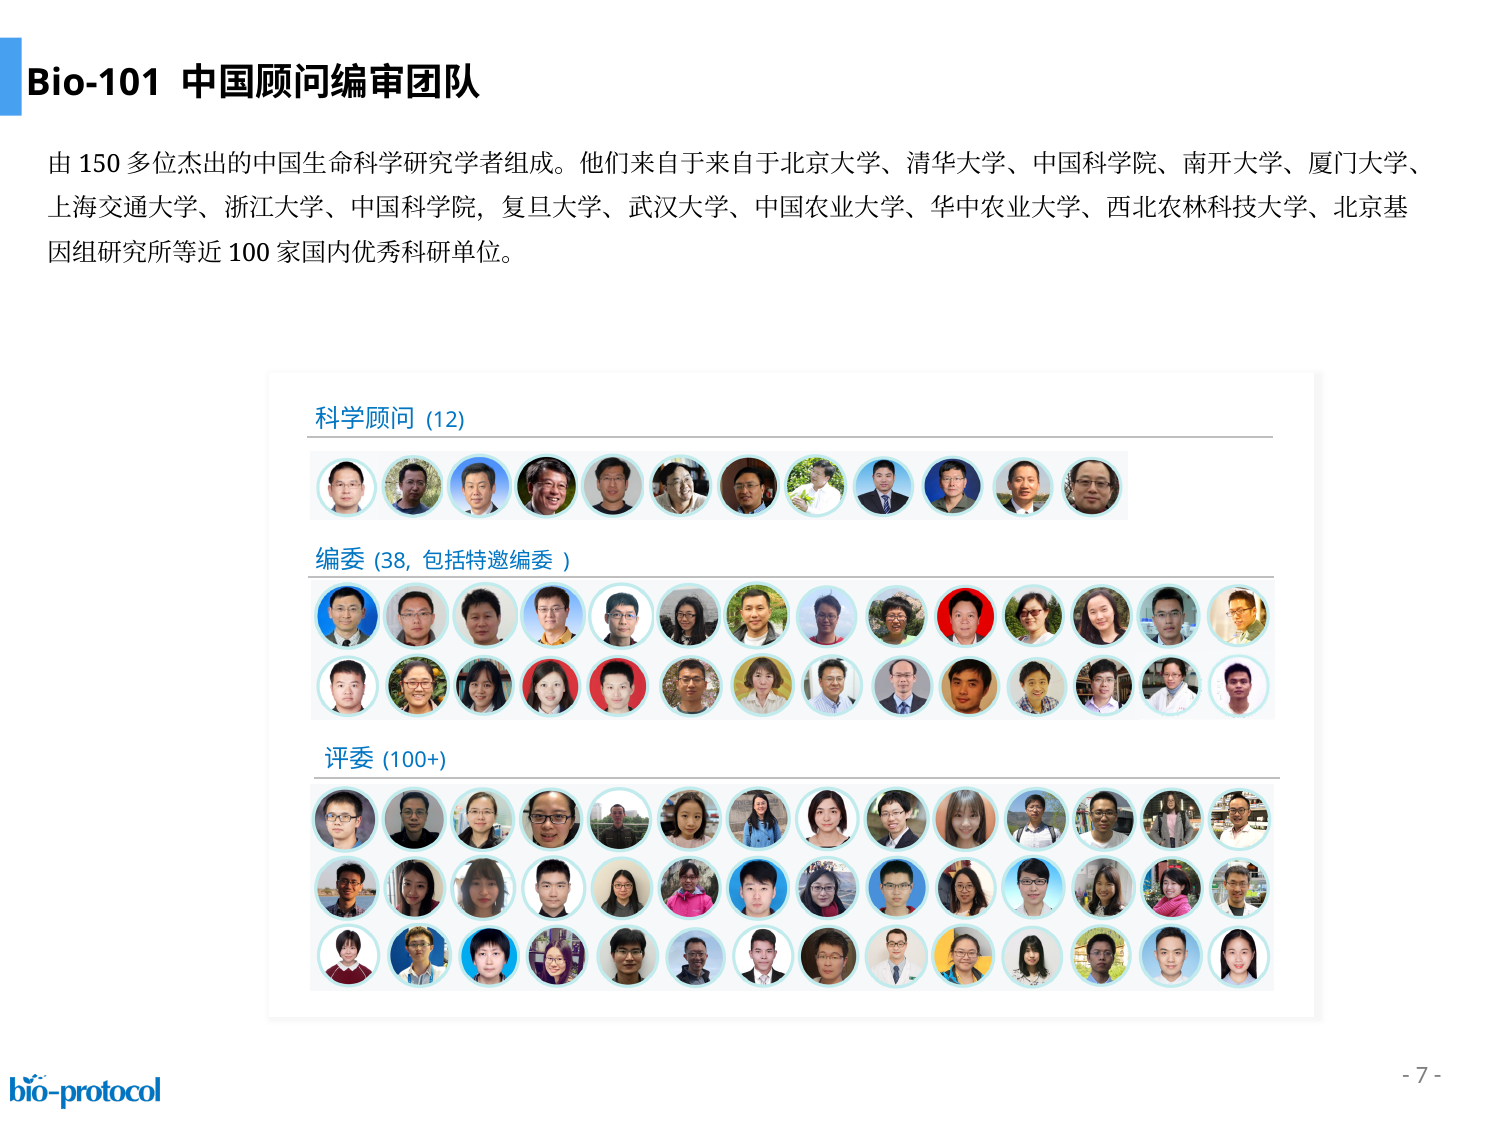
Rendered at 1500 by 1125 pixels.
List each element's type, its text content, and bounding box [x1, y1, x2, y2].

picture [10, 1074, 160, 1109]
text_box Bio-101 中国顾问编审团队 [23, 50, 1236, 111]
text_box [268, 372, 1315, 1018]
text_box - 7 - [1378, 1049, 1457, 1098]
text_box 由150多位杰出的中国生命科学研究学者组成。他们来自于来自于北京大学、清华大学、中国科学院、南开大学、厦门大学、上海交通大学、浙江大学、中国科学院，复旦大学、武汉大学、中国农业大学、华中农业大学、西北农林科技大学、北京基因组研究所等近100家国内优秀科研单位。 [32, 124, 1427, 275]
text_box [300, 395, 1281, 991]
text_box [0, 37, 23, 117]
